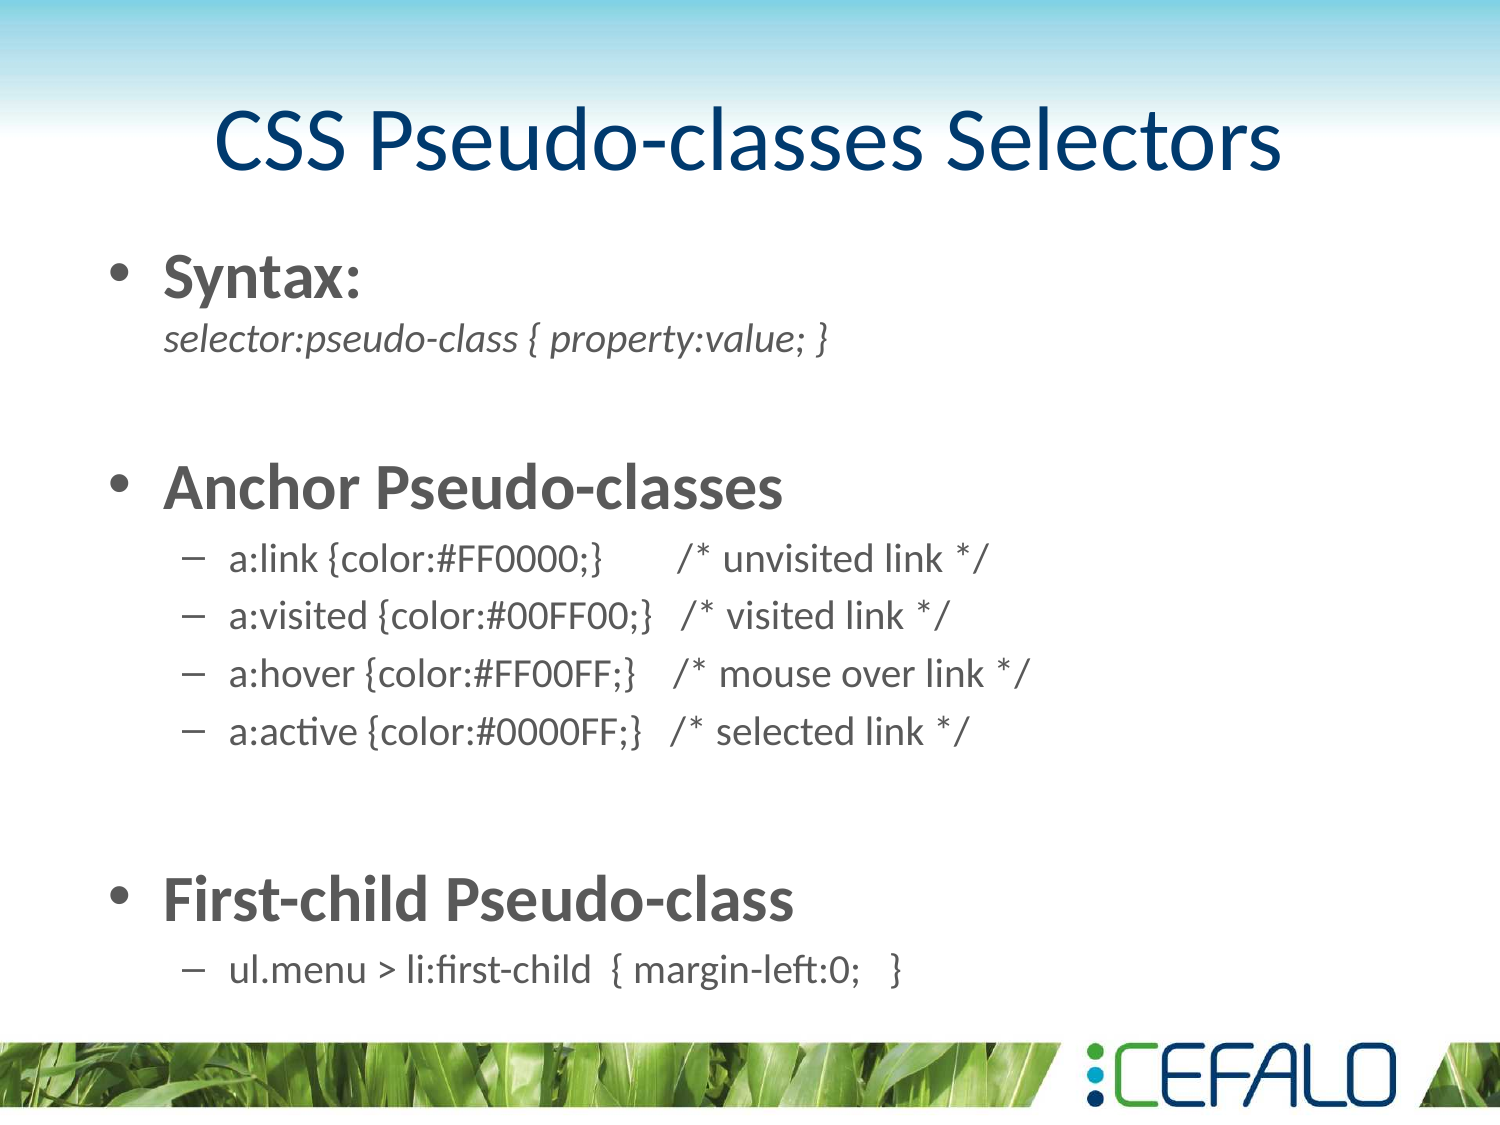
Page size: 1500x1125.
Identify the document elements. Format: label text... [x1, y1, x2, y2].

picture [0, 0, 1500, 1125]
list Syntax: selector:pseudo-class { property:value; } Anchor Pseudo-classes a:link {color:#FF0000;} /* unvisited link */ a:visited {color:#00FF00;} /* visited link */ a:hover {color:#FF00FF;} /* mouse over link */ a:active {color:#0000FF;} /* selected link */ First-child Pseudo-class ul.menu > li:first-child { margin-left:0; } [92, 224, 1443, 1008]
title CSS Pseudo-classes Selectors [75, 39, 1425, 228]
